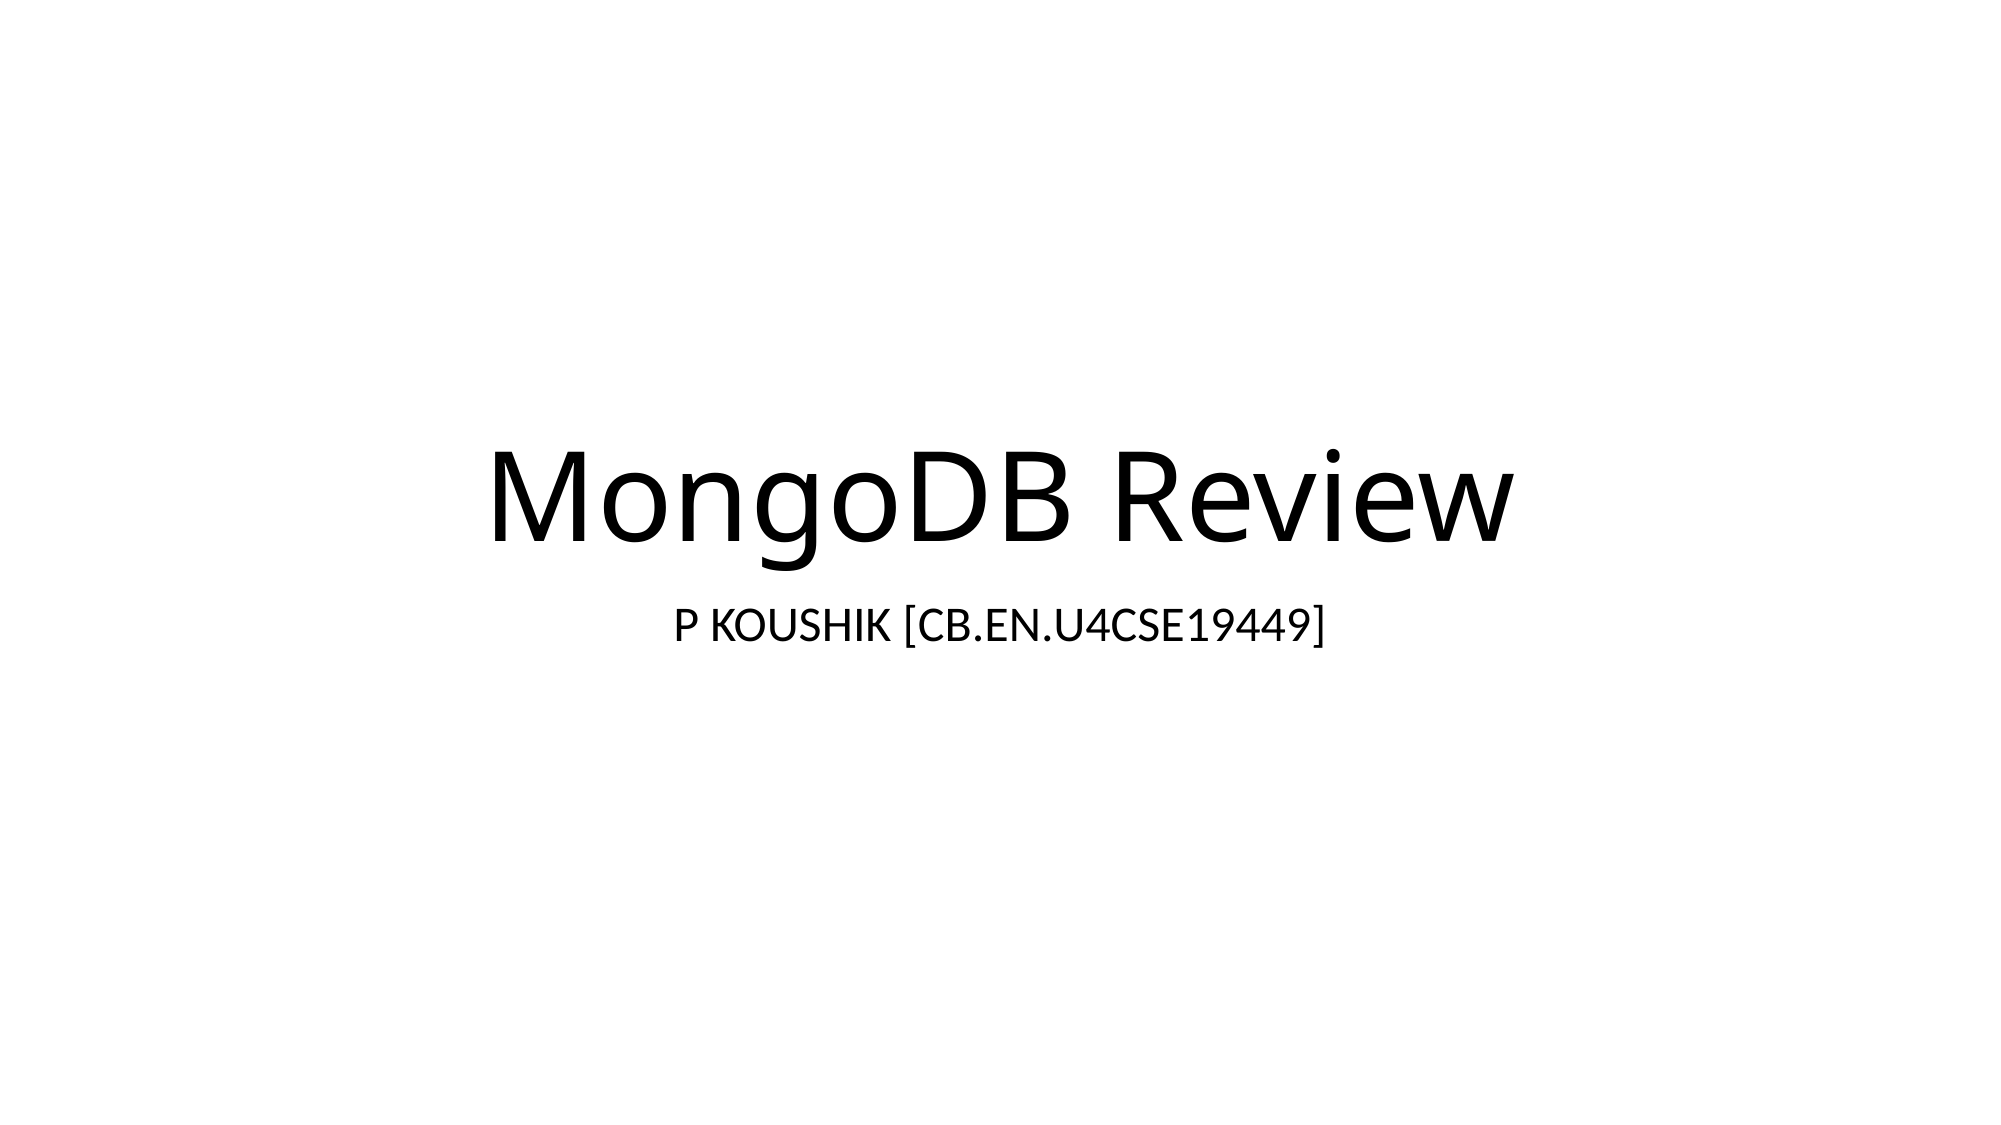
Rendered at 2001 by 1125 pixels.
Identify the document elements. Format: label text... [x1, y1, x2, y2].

title MongoDB Review [249, 184, 1750, 576]
subtitle P KOUSHIK [CB.EN.U4CSE19449] [249, 590, 1750, 863]
